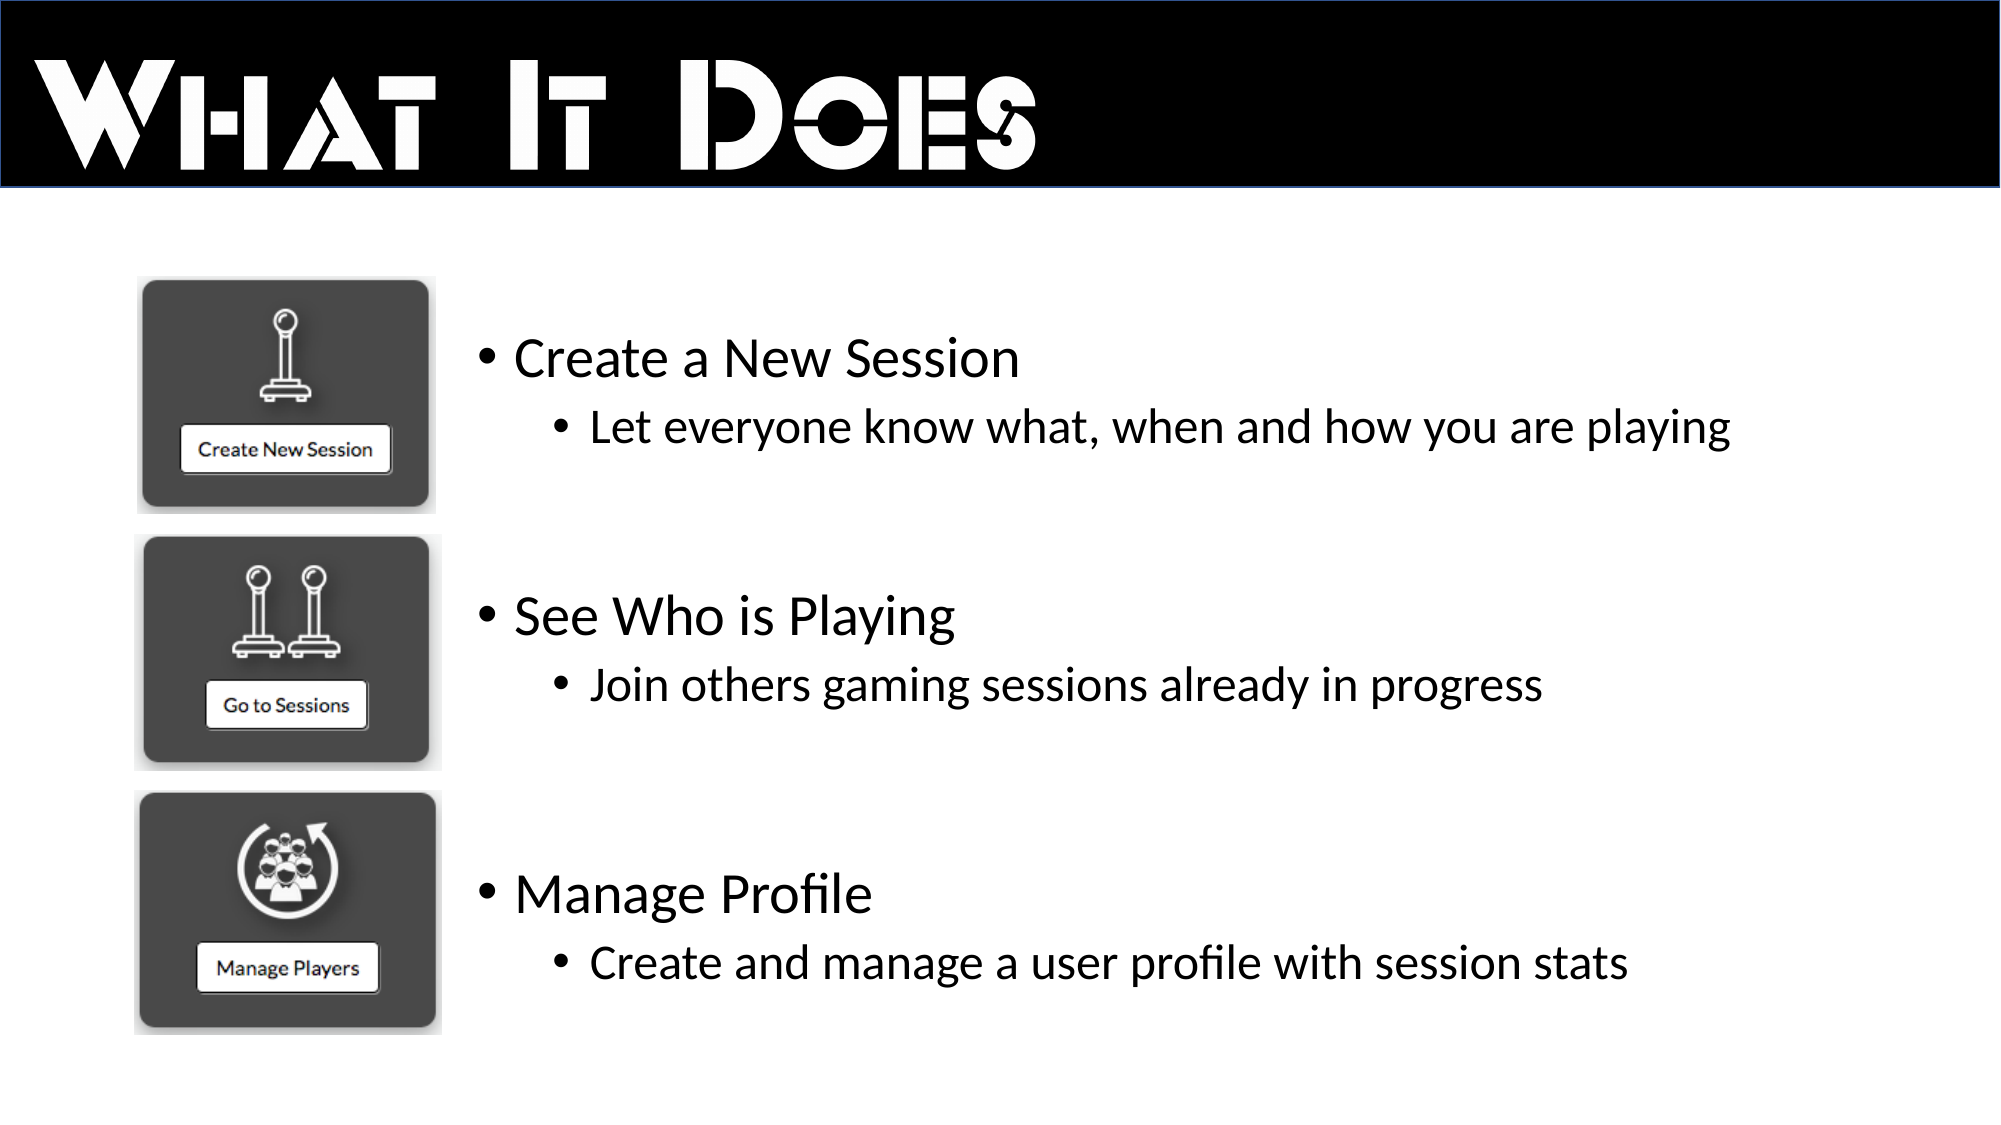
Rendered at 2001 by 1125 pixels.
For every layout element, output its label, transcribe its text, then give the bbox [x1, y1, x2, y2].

text_box See Who is Playing Join others gaming sessions already in progress [462, 577, 1869, 729]
picture [134, 534, 442, 771]
text_box Manage Profile Create and manage a user profile with session stats [462, 855, 1869, 1006]
list Create a New Session Let everyone know what, when and how you are playing [462, 320, 1869, 471]
picture [137, 276, 436, 514]
picture [134, 790, 442, 1036]
picture [34, 34, 1055, 206]
